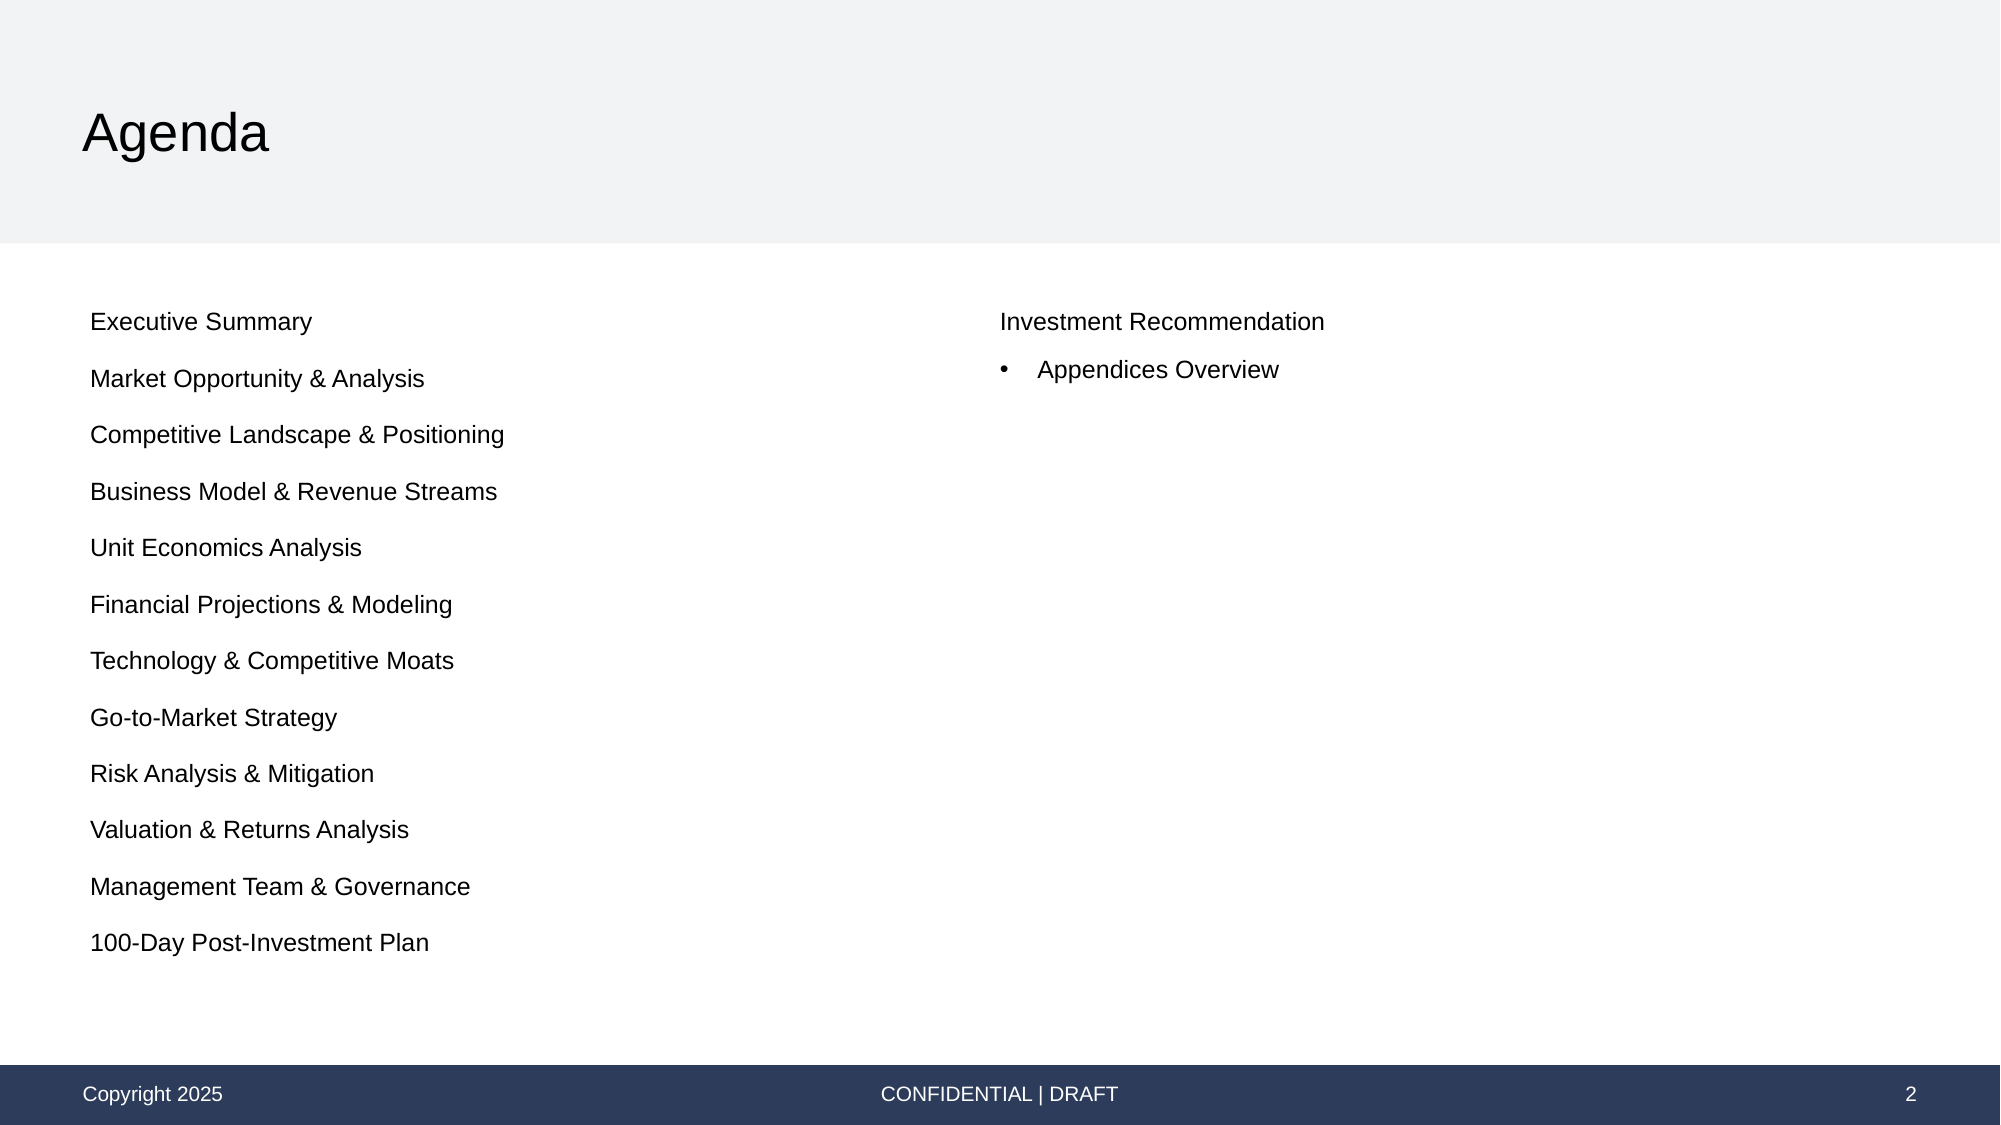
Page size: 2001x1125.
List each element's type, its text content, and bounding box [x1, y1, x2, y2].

text_box [0, 0, 2000, 245]
title Agenda [75, 90, 1925, 171]
slide_number 2 [1474, 1071, 1925, 1115]
footer CONFIDENTIAL | DRAFT [662, 1071, 1338, 1115]
list Executive Summary Market Opportunity & Analysis Competitive Landscape & Positioning Business Model & Revenue Streams Unit Economics Analysis Financial Projections & Modeling Technology & Competitive Moats Go-to-Market Strategy Risk Analysis & Mitigation Valuation & Returns Analysis Management Team & Governance 100-Day Post-Investment Plan Investment Recommendation Appendices Overview [75, 301, 1925, 1014]
